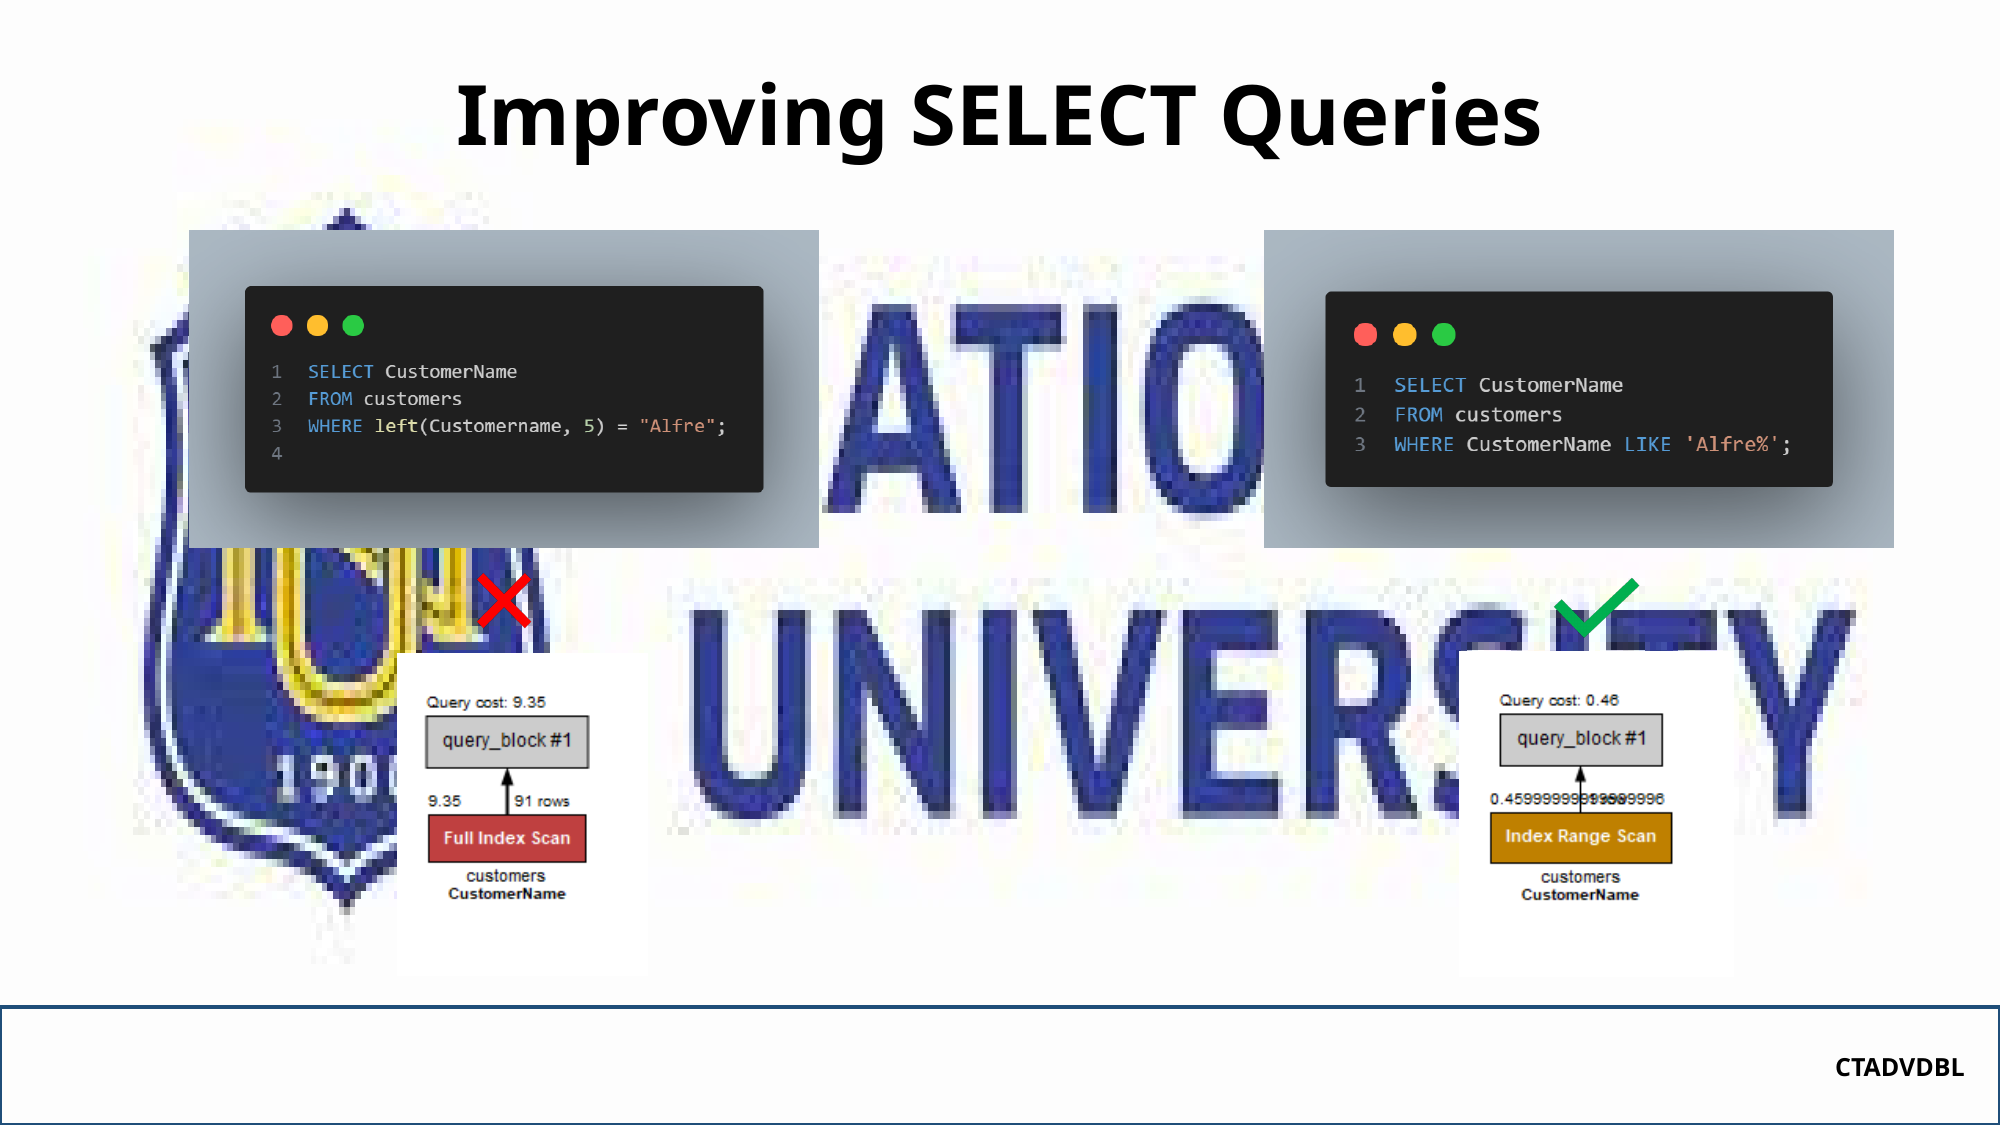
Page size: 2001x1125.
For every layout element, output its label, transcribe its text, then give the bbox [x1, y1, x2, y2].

footer CTADVDBL [0, 1007, 2000, 1125]
picture [0, 0, 2000, 1007]
title Improving SELECT Queries [249, 31, 1750, 172]
